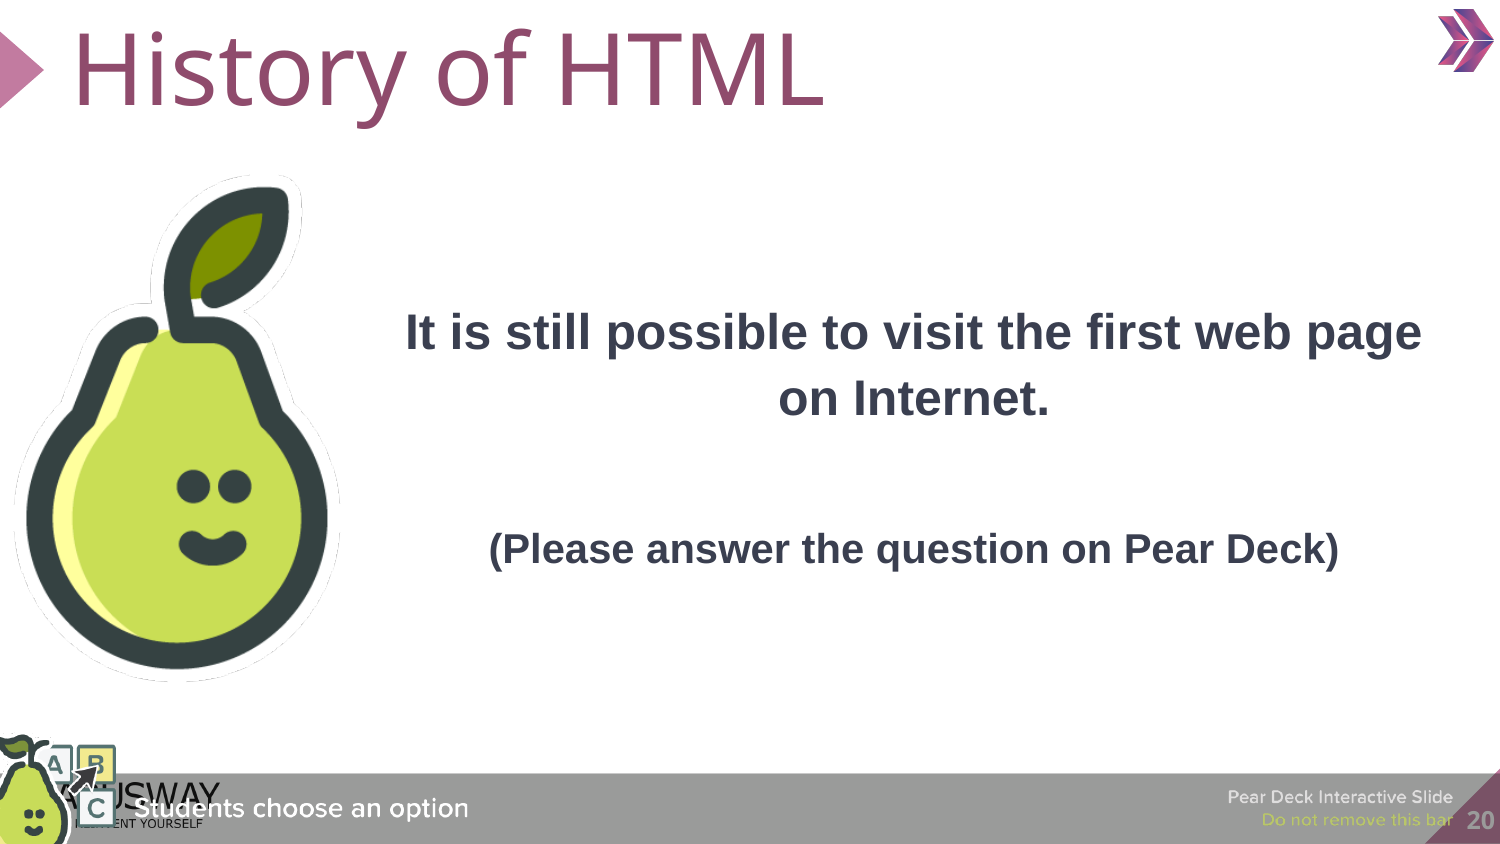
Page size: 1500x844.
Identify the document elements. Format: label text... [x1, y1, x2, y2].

picture [0, 726, 1500, 844]
picture [12, 174, 341, 684]
text_box History of HTML [70, 28, 997, 132]
list It is still possible to visit the first web page on Internet. (Please answer the question on Pear Deck) [403, 293, 1426, 466]
picture [1438, 9, 1494, 72]
